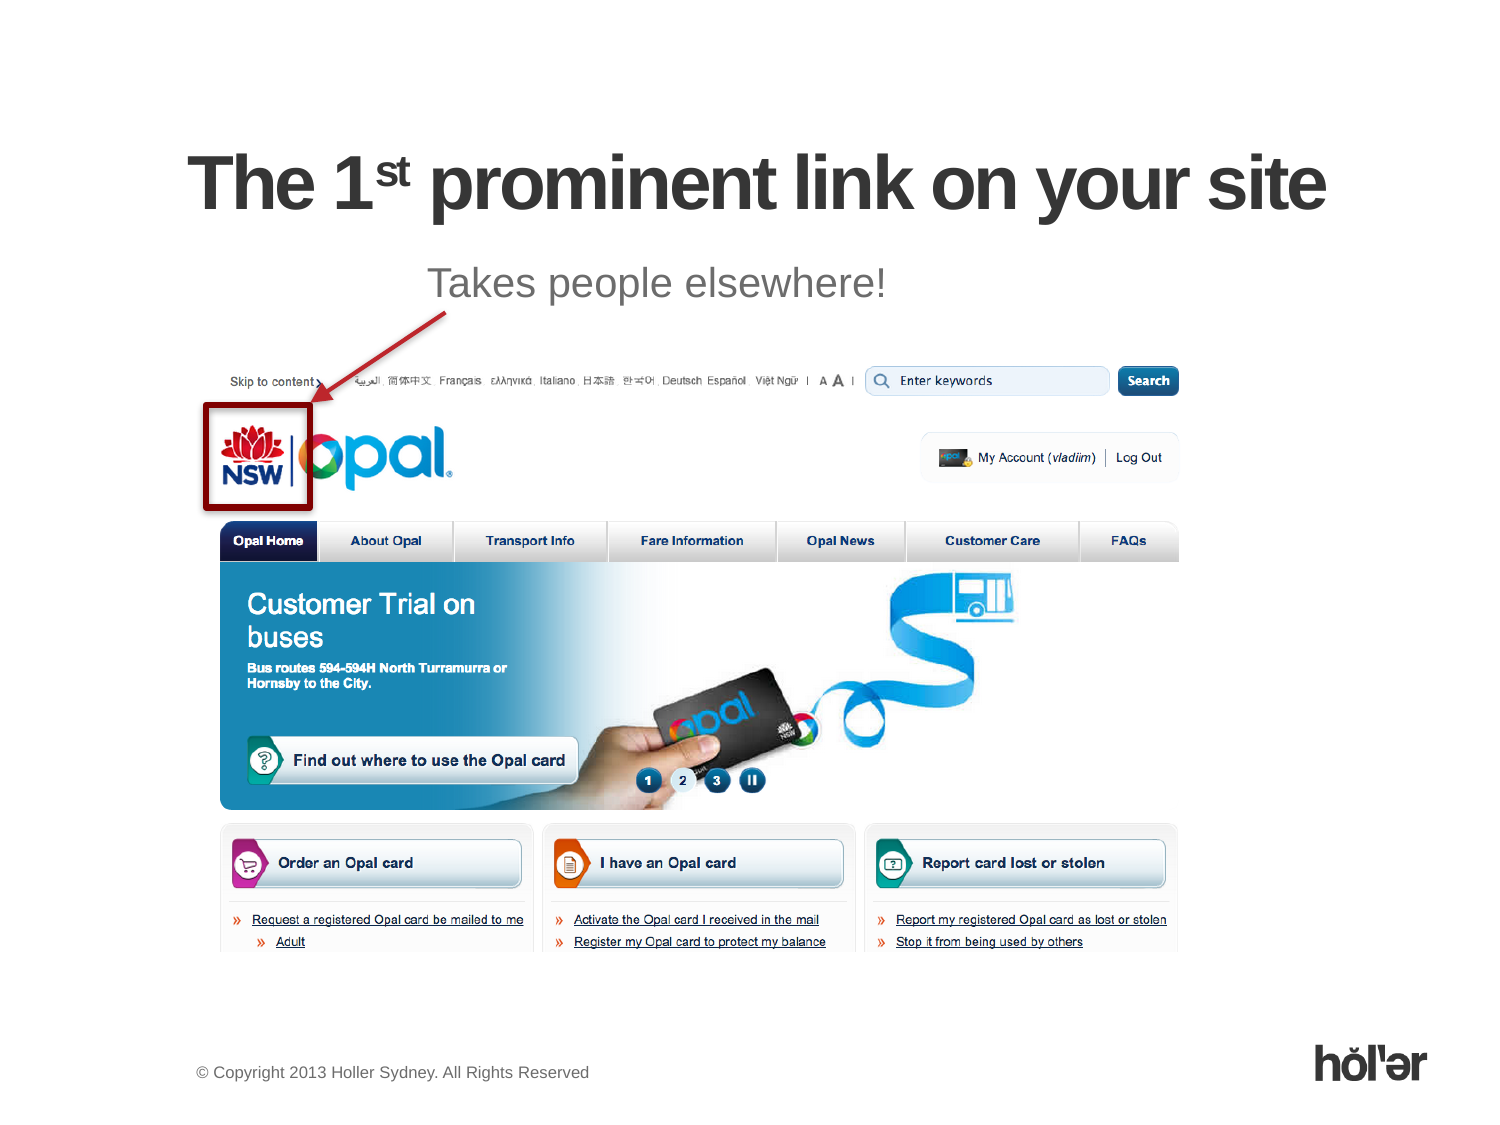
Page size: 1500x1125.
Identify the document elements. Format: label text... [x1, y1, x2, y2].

picture [201, 360, 1202, 953]
text_box Takes people elsewhere! [412, 247, 1149, 359]
title The 1st prominent link on your site [172, 125, 1400, 242]
picture [1309, 1038, 1433, 1087]
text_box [310, 312, 446, 403]
